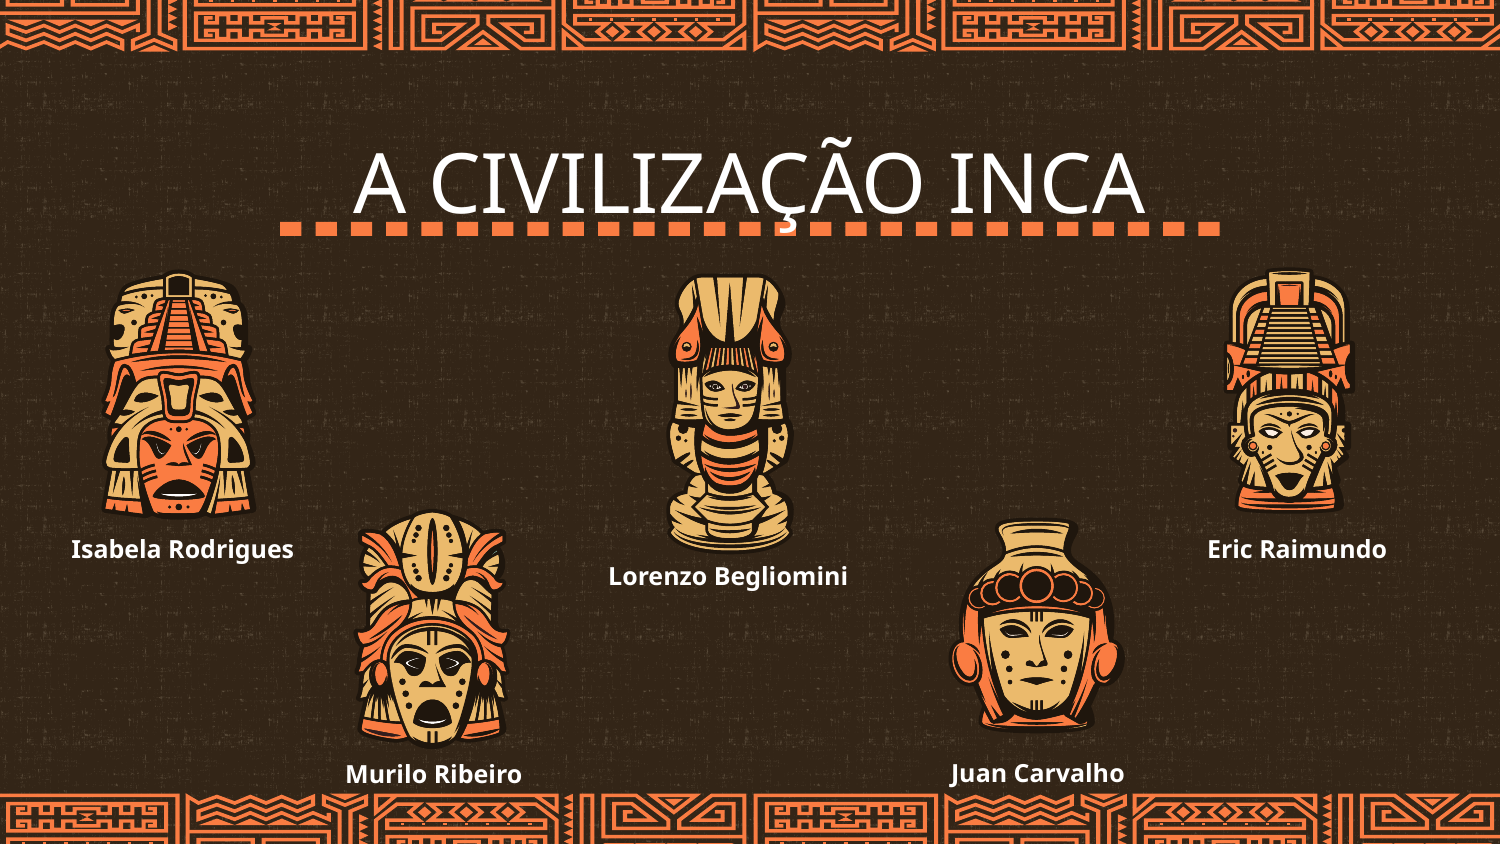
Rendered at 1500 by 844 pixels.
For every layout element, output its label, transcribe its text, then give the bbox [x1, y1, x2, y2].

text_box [1223, 267, 1356, 514]
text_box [352, 508, 511, 750]
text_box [945, 517, 1128, 734]
title A CIVILIZAÇÃO INCA [225, 115, 1275, 210]
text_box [666, 273, 795, 555]
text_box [279, 221, 1221, 237]
text_box Murilo Ribeiro [262, 751, 606, 796]
text_box Juan Carvalho [866, 750, 1210, 796]
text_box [100, 269, 258, 520]
text_box Eric Raimundo [1132, 526, 1469, 571]
text_box Lorenzo Begliomini [557, 552, 901, 598]
text_box Isabela Rodrigues [11, 526, 347, 571]
